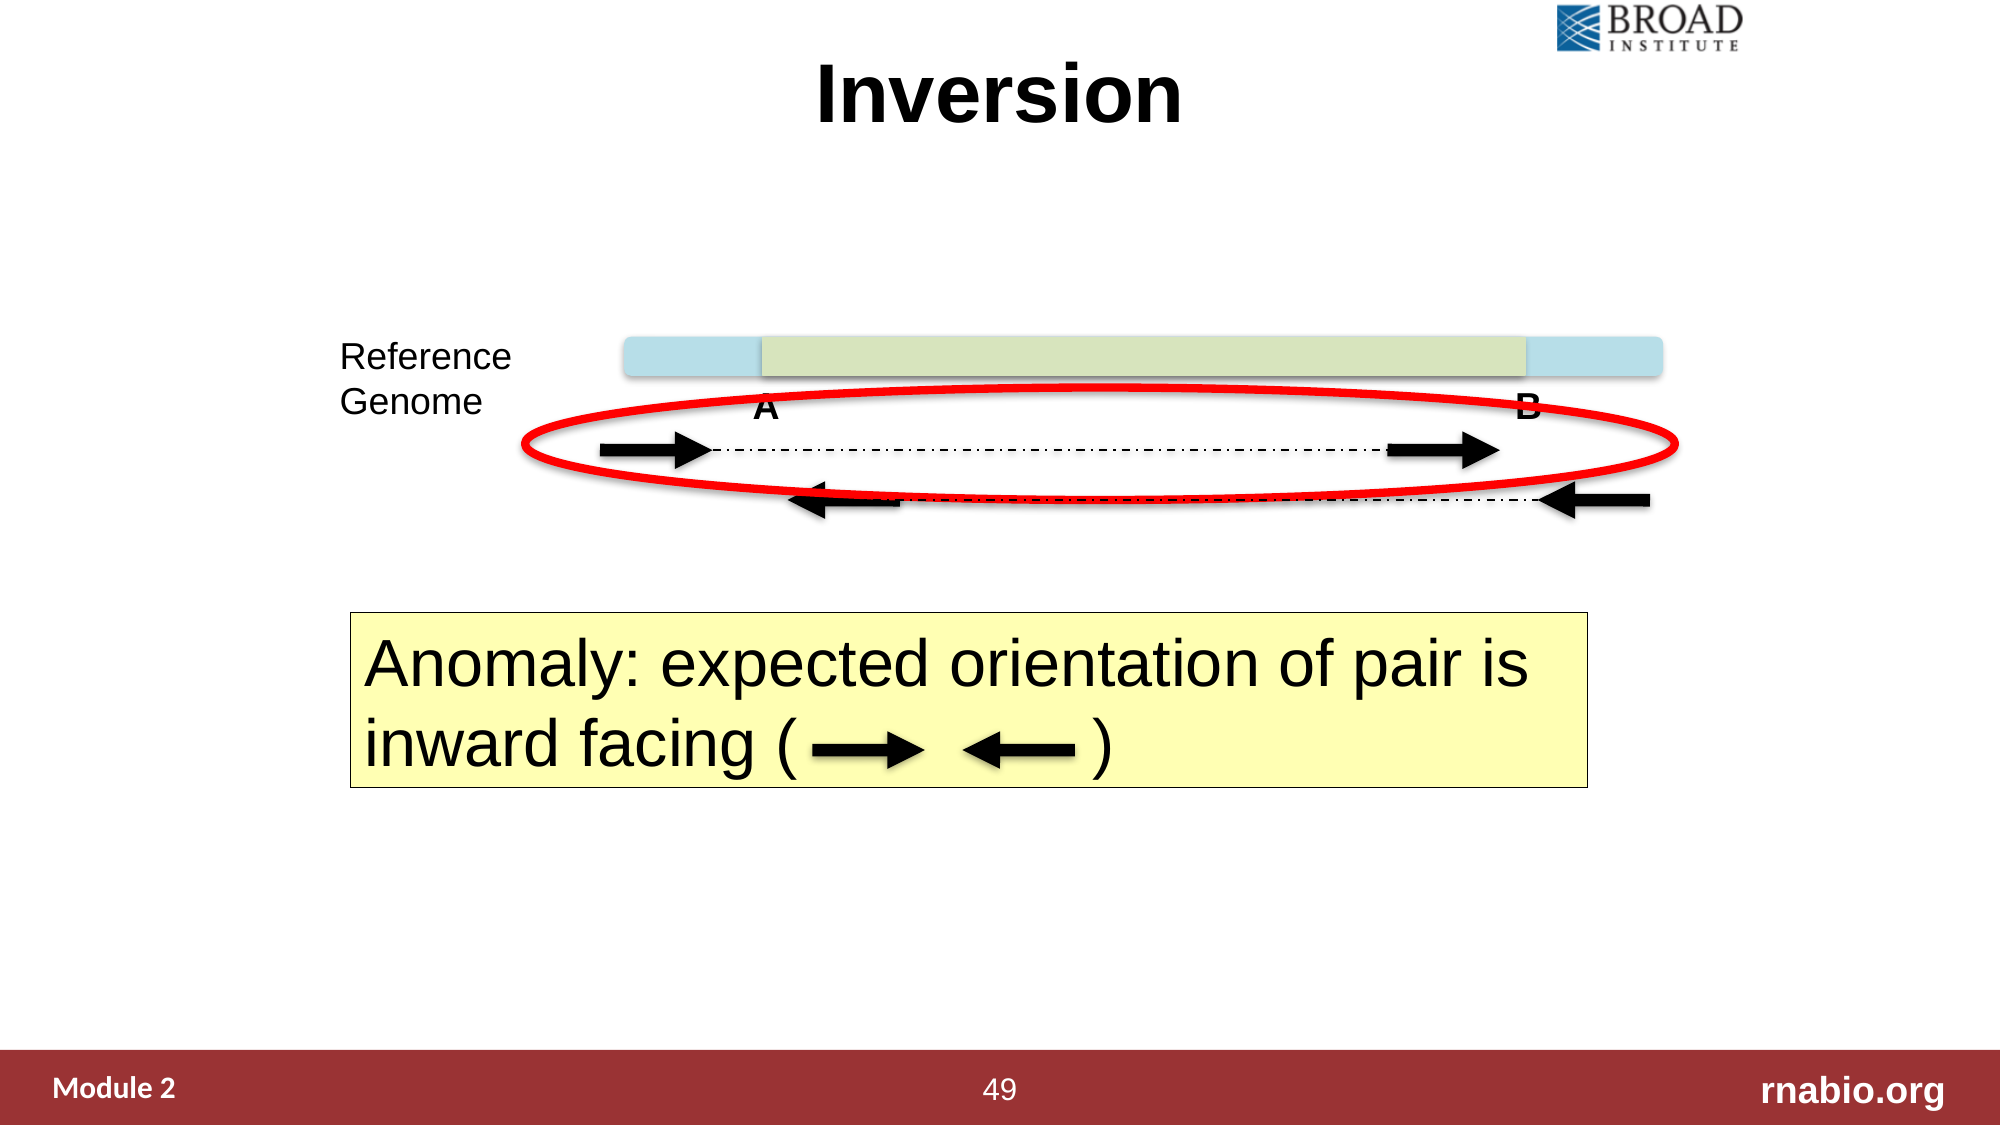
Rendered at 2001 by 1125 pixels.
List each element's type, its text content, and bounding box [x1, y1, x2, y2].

title Inversion [275, 0, 1725, 183]
picture [1554, 0, 1747, 58]
text_box [524, 412, 1676, 498]
text_box Reference Genome [324, 324, 538, 430]
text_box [349, 612, 1588, 790]
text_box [624, 337, 1663, 436]
